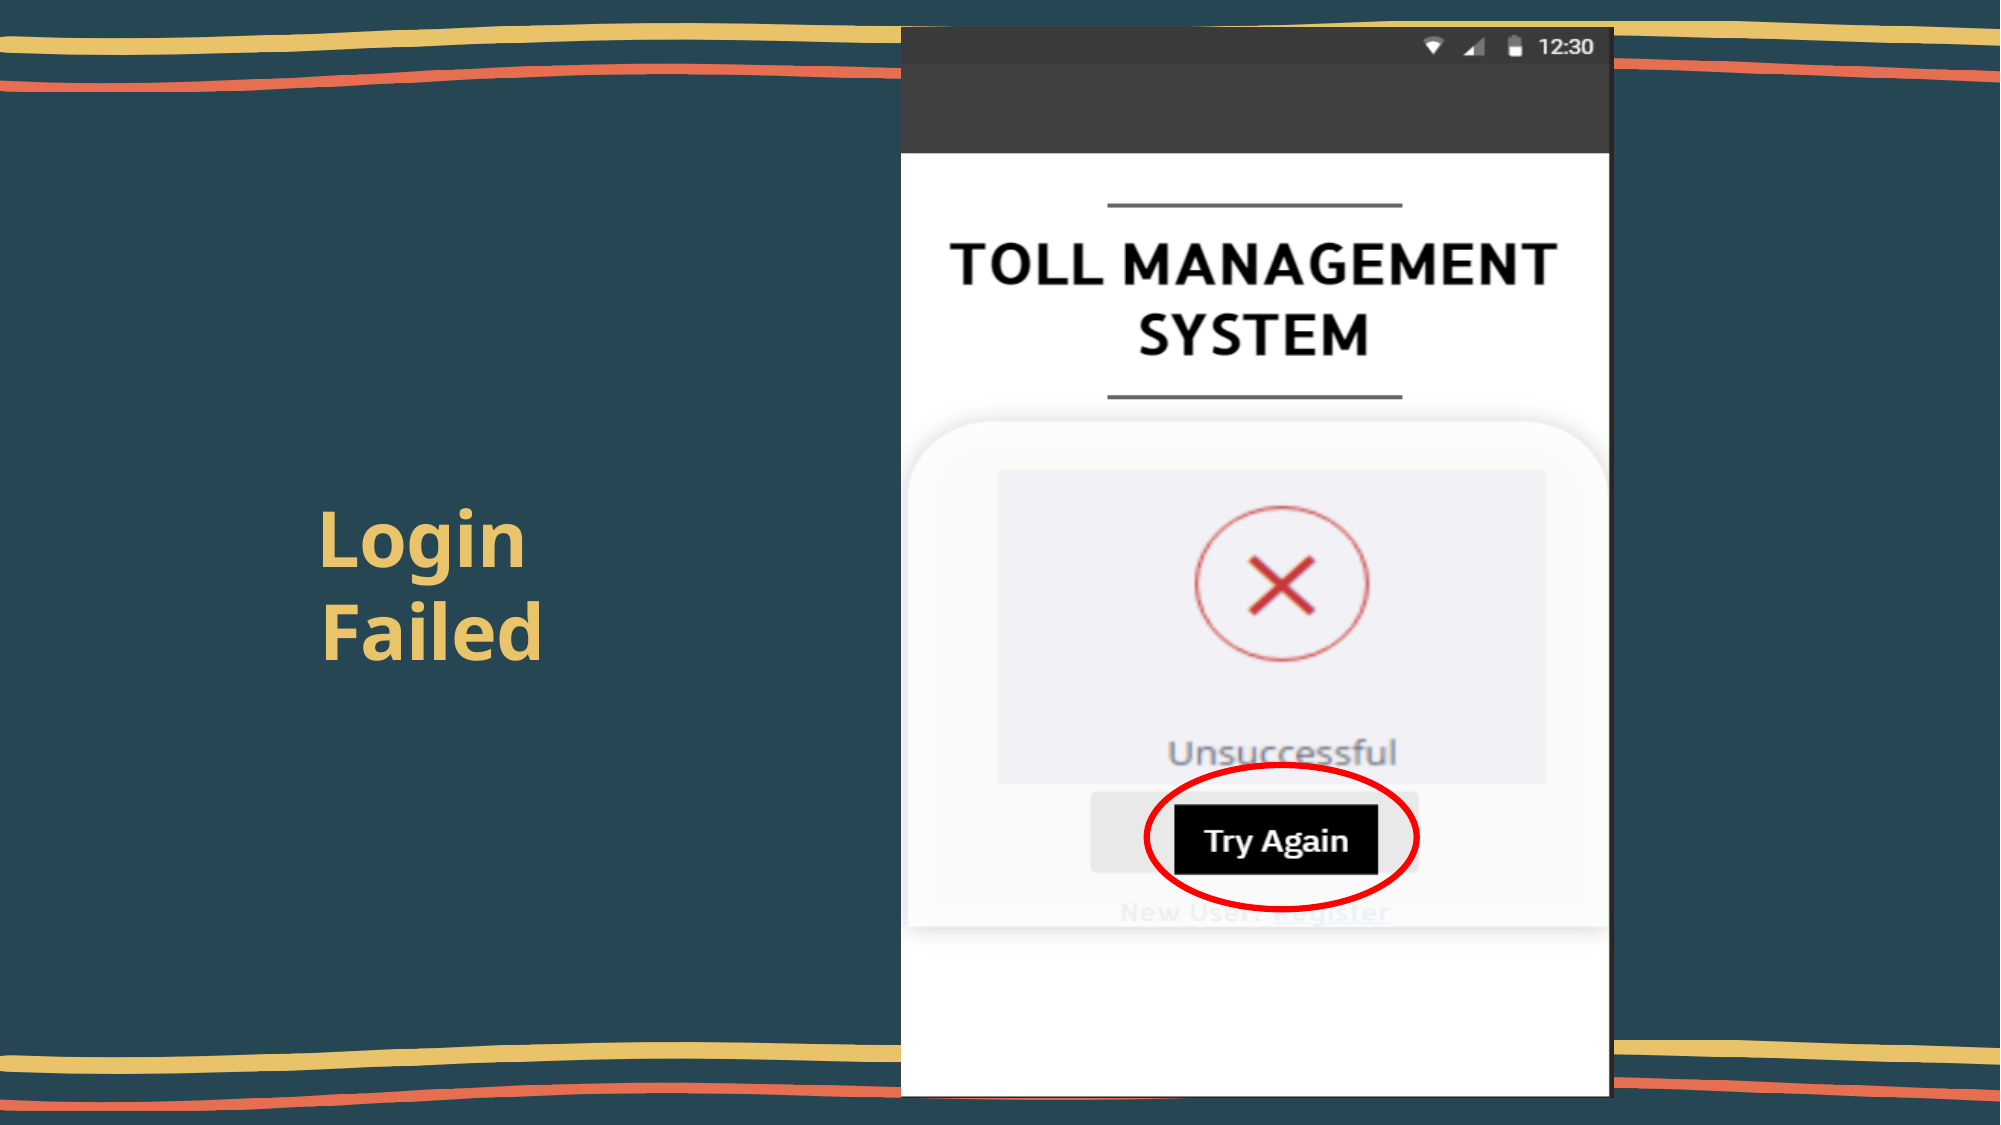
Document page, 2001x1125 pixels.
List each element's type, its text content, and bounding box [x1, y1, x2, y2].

title Login Failed [103, 489, 761, 676]
picture [0, 21, 2000, 1111]
